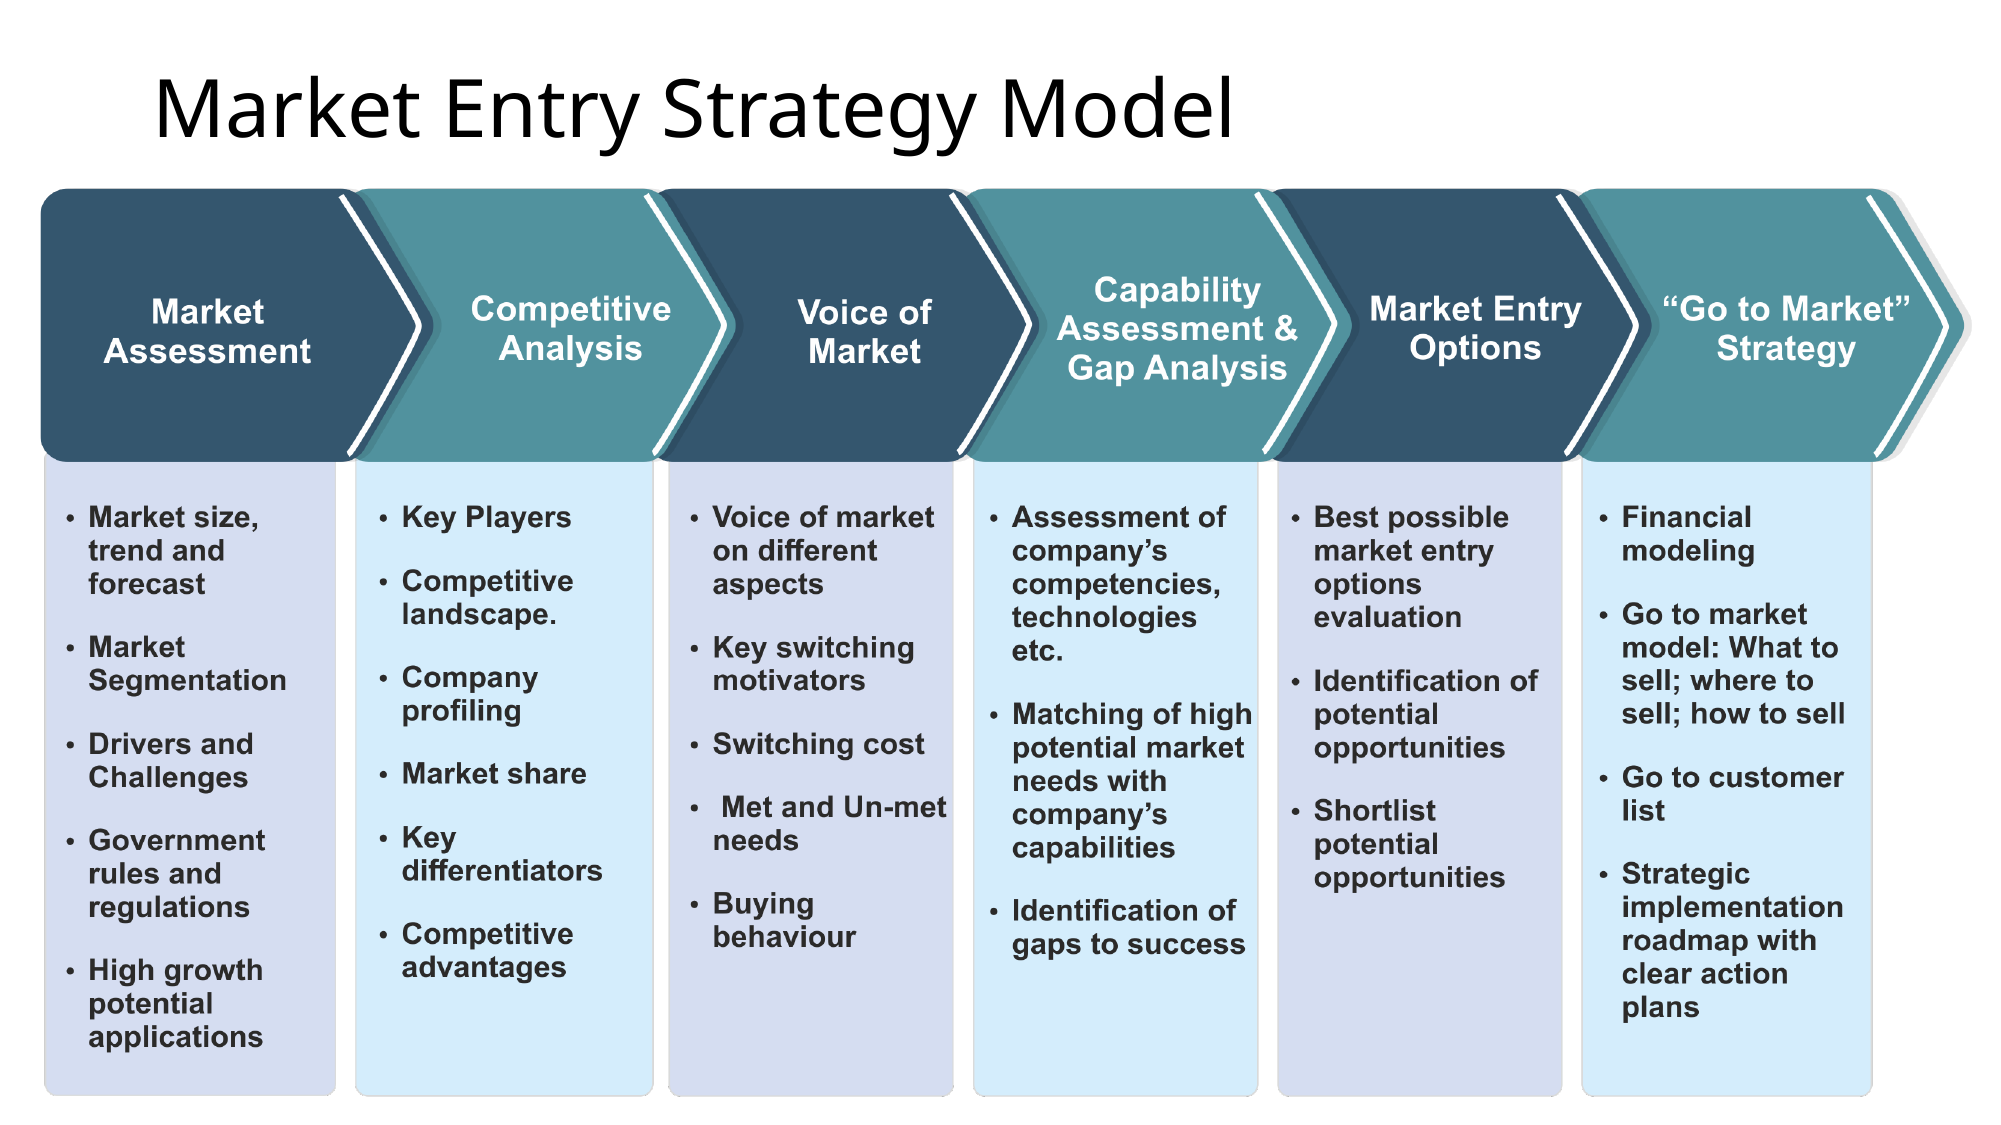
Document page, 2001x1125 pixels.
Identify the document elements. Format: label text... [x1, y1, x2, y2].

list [40, 161, 1973, 1098]
title Market Entry Strategy Model [137, 59, 1863, 161]
